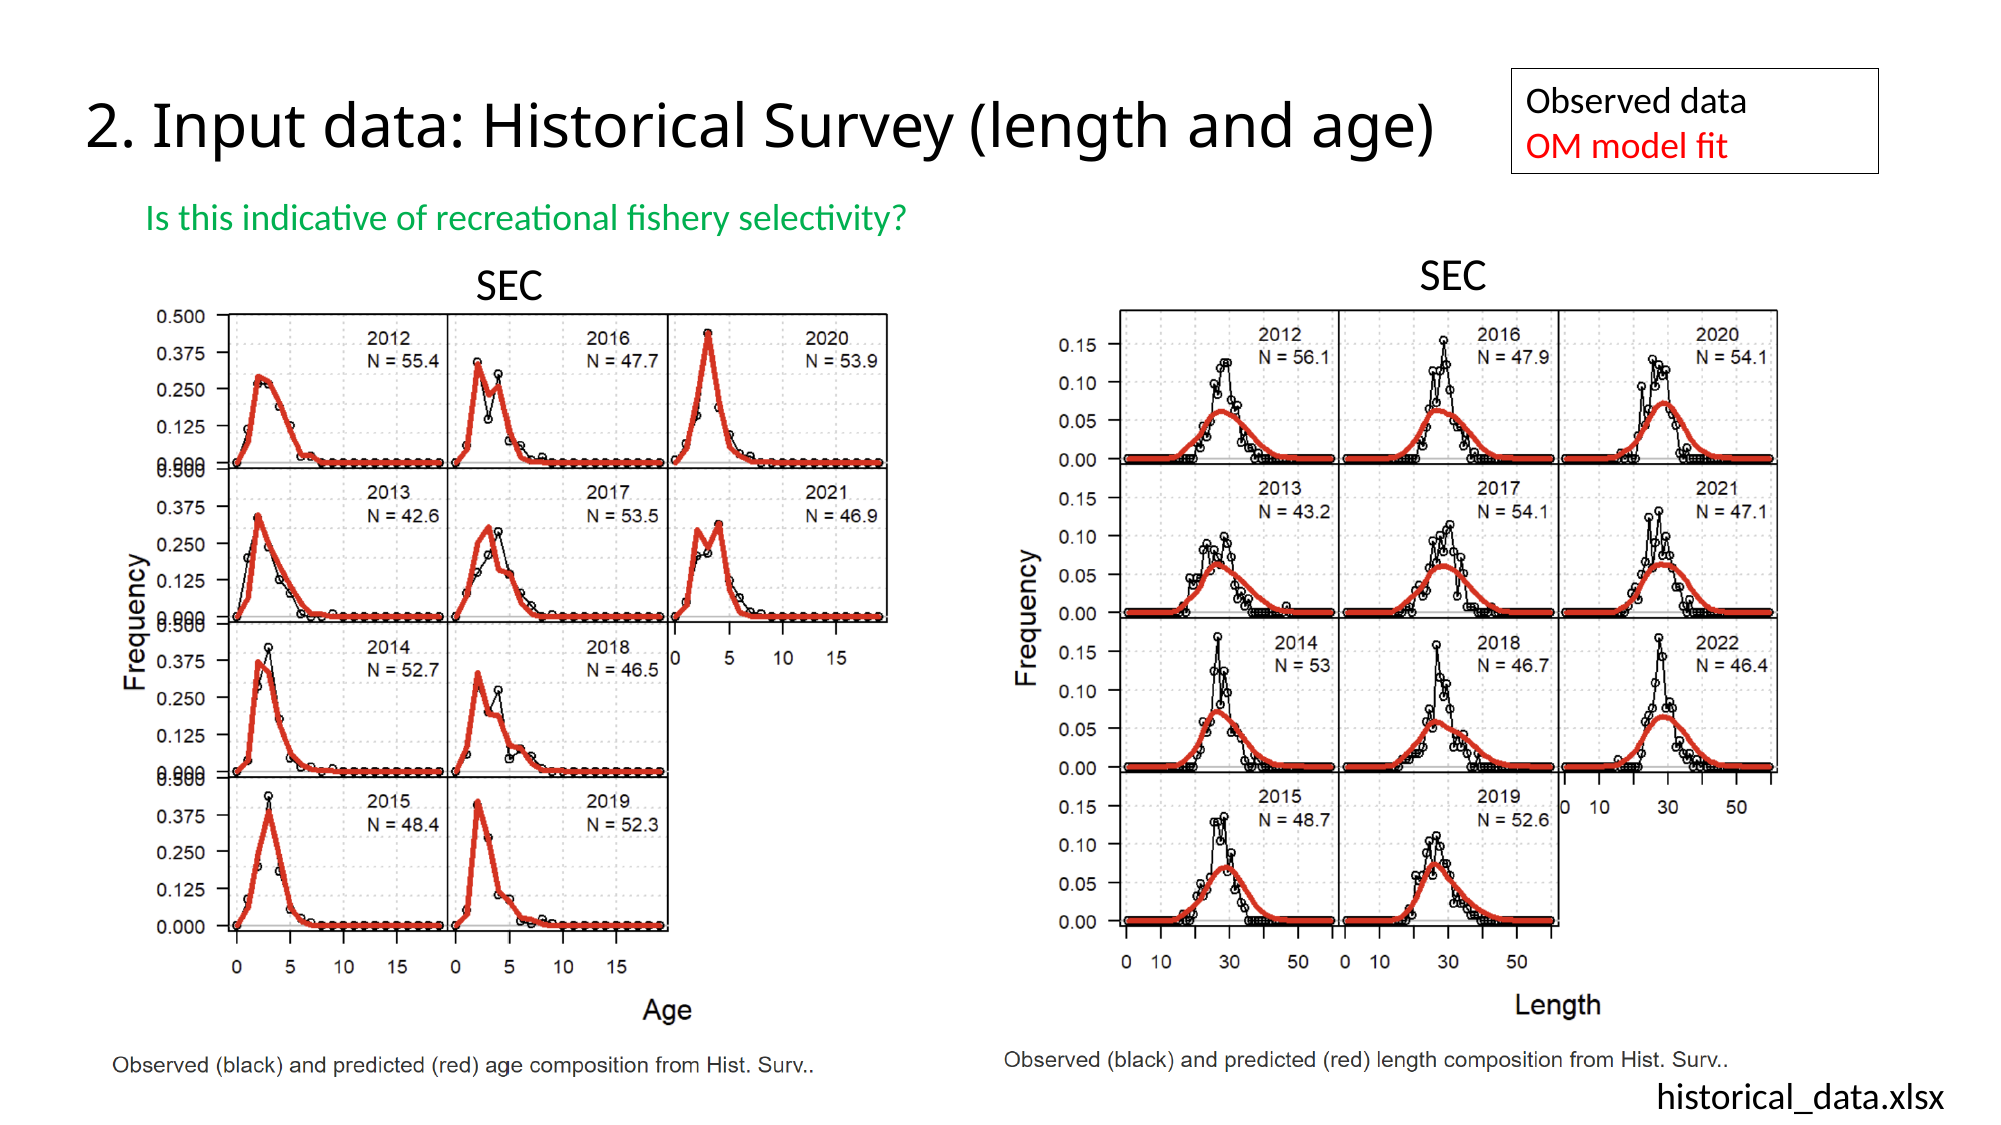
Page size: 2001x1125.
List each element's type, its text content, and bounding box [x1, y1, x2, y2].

text_box historical_data.xlsx [1641, 1064, 2000, 1125]
text_box Is this indicative of recreational fishery selectivity? [130, 185, 980, 245]
picture [70, 278, 942, 1101]
text_box Observed data OM model fit [1511, 68, 1879, 174]
picture [948, 282, 1826, 1097]
text_box SEC [461, 247, 604, 279]
title 2. Input data: Historical Survey (length and age) [70, 55, 1476, 201]
text_box SEC [1404, 237, 1547, 282]
